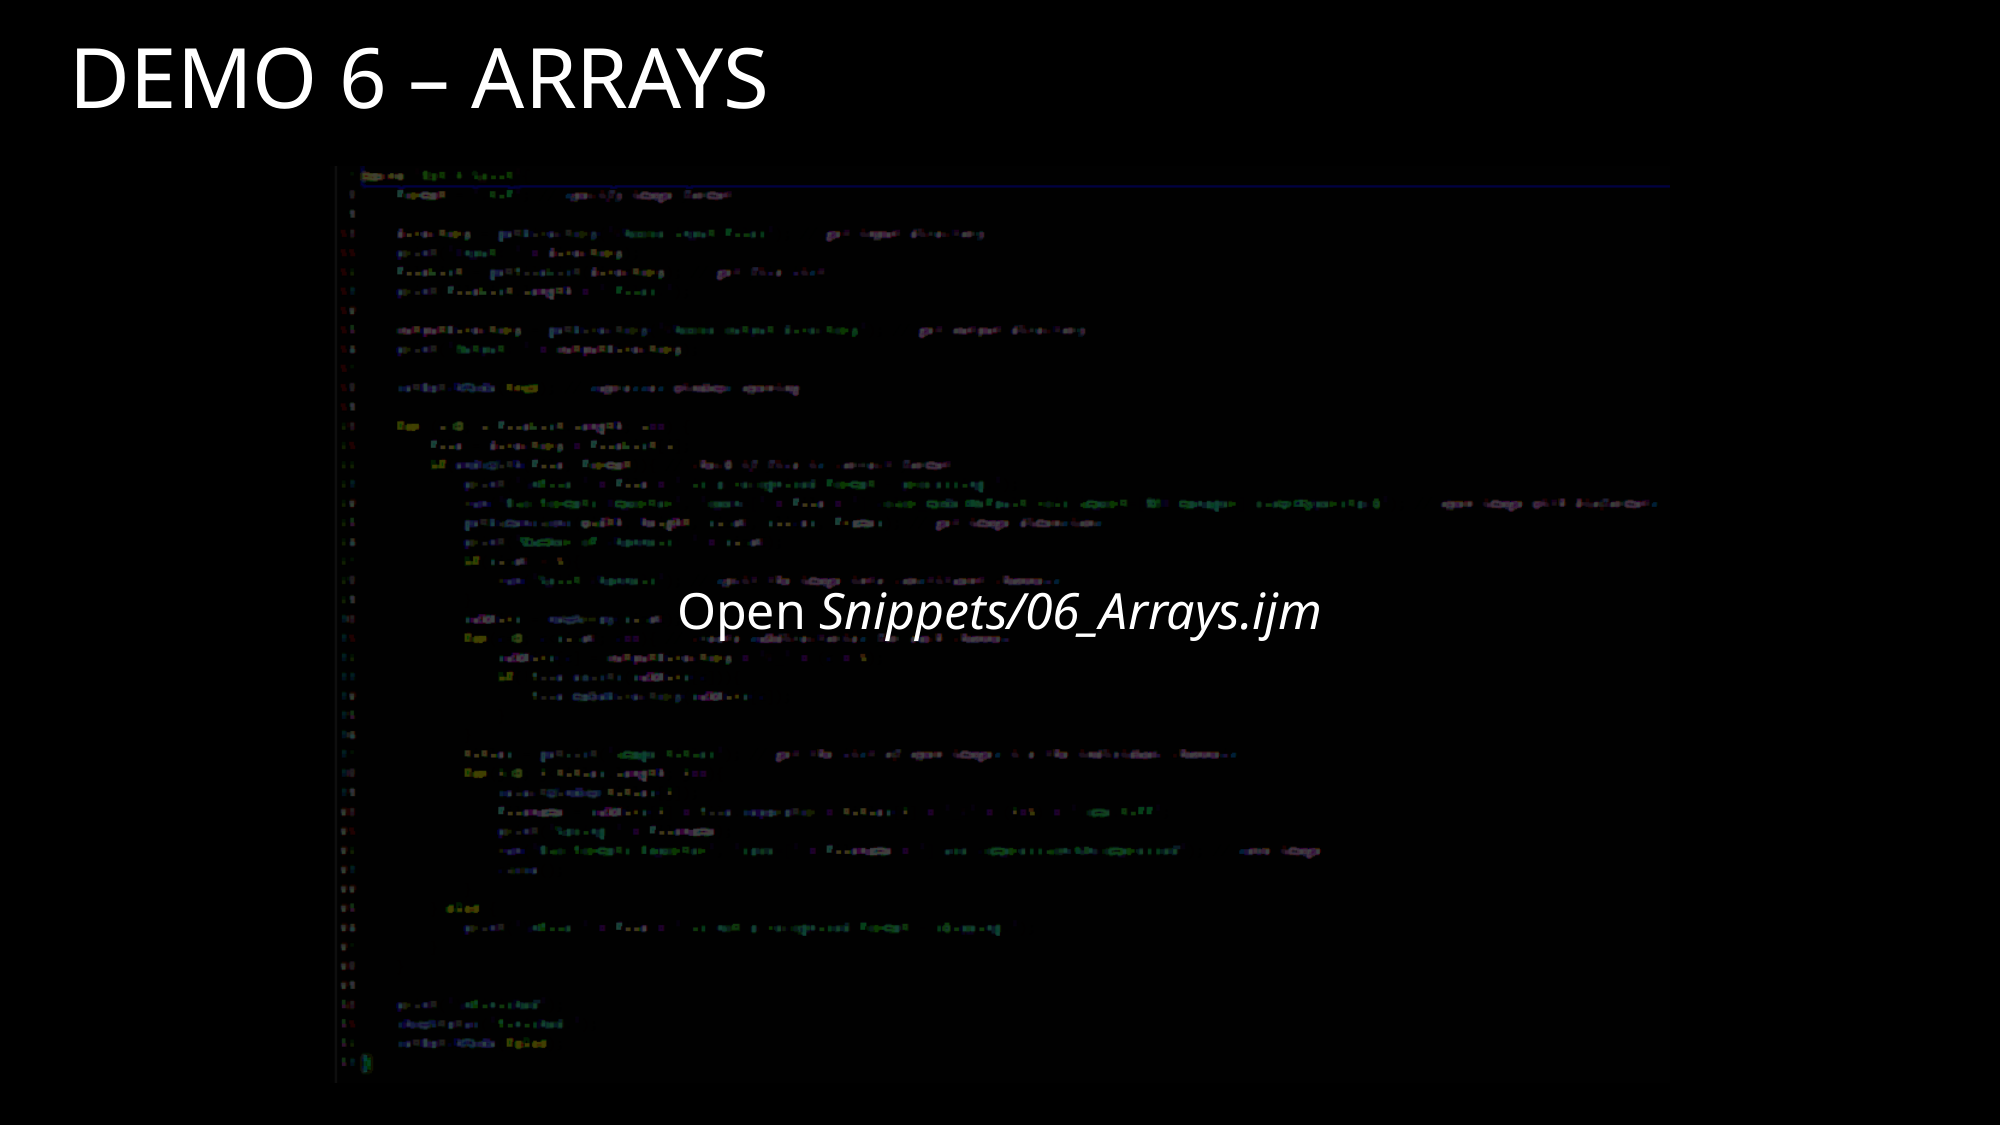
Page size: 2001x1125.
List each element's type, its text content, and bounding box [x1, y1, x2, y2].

picture [329, 166, 1671, 1083]
text_box Open Snippets/06_Arrays.ijm [284, 124, 1716, 1095]
title DEMO 6 – Arrays [55, 0, 1555, 169]
